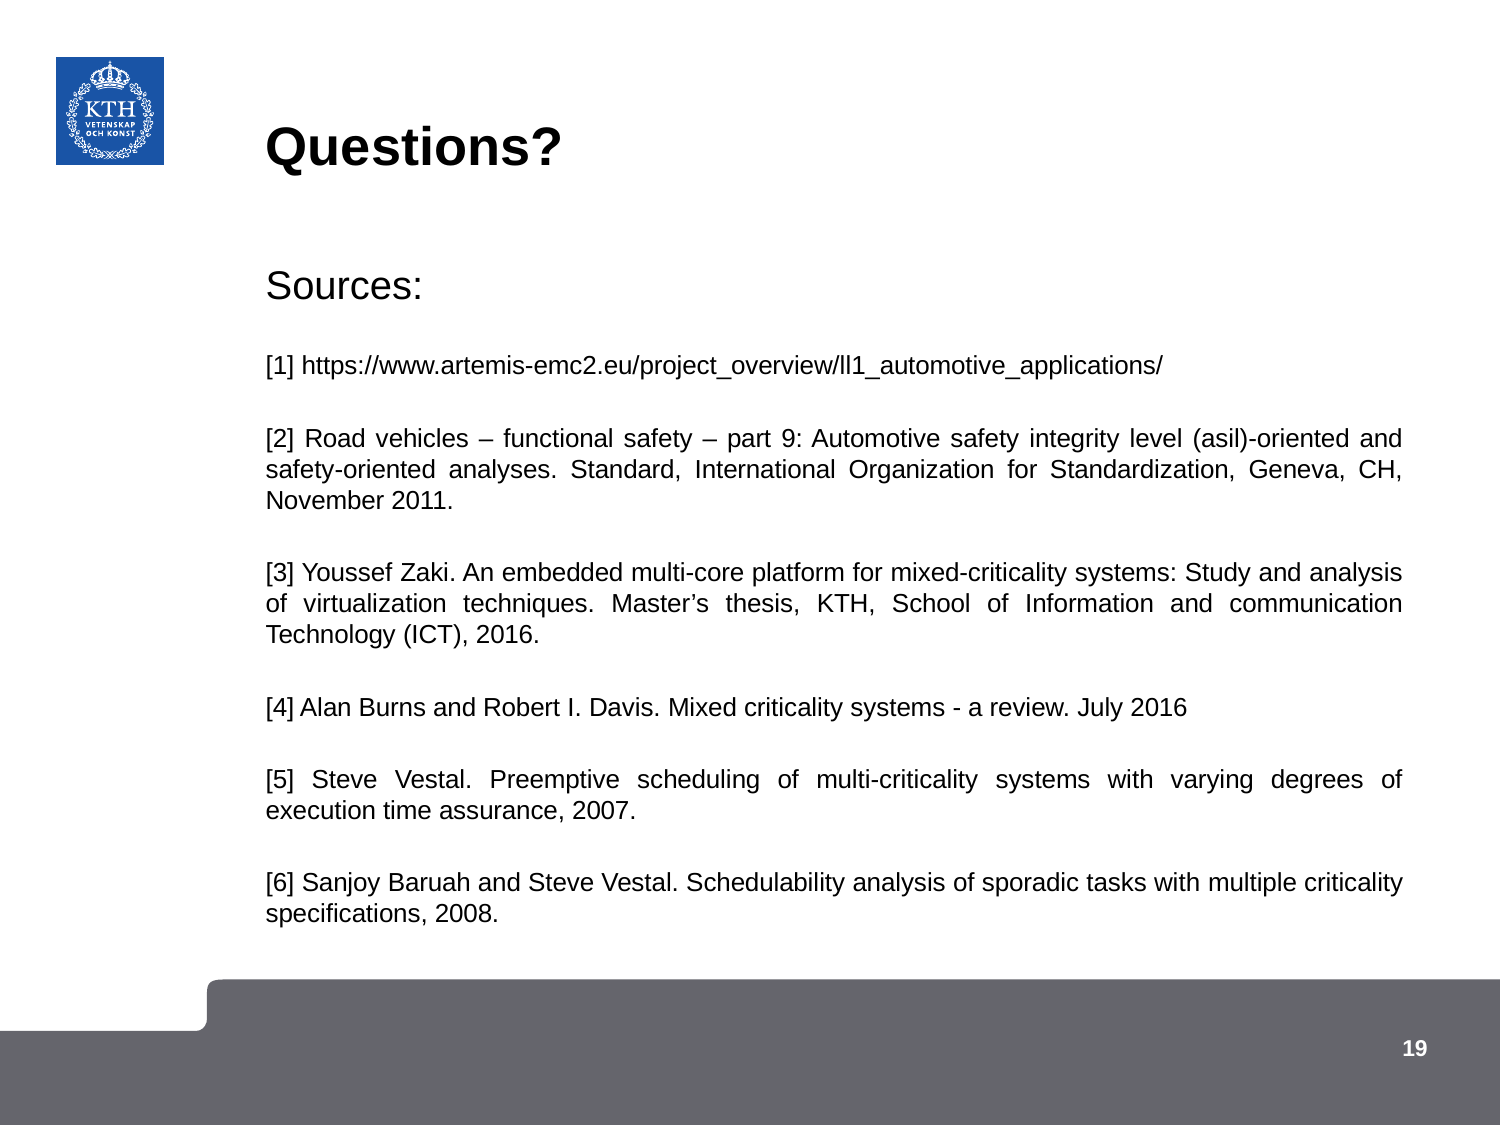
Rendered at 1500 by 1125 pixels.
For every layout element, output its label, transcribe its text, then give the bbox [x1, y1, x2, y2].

title Questions? [265, 66, 1404, 176]
list Sources: [1] https://www.artemis-emc2.eu/project_overview/ll1_automotive_applications/ [2] Road vehicles – functional safety – part 9: Automotive safety integrity level (asil)-oriented and safety-oriented analyses. Standard, International Organization for Standardization, Geneva, CH, November 2011. [3] Youssef Zaki. An embedded multi-core platform for mixed-criticality systems: Study and analysis of virtualization techniques. Master’s thesis, KTH, School of Information and communication Technology (ICT), 2016. [4] Alan Burns and Robert I. Davis. Mixed criticality systems - a review. July 2016 [5] Steve Vestal. Preemptive scheduling of multi-criticality systems with varying degrees of execution time assurance, 2007. [6] Sanjoy Baruah and Steve Vestal. Schedulability analysis of sporadic tasks with multiple criticality specifications, 2008. [265, 259, 1404, 929]
slide_number 19 [1340, 1033, 1428, 1094]
